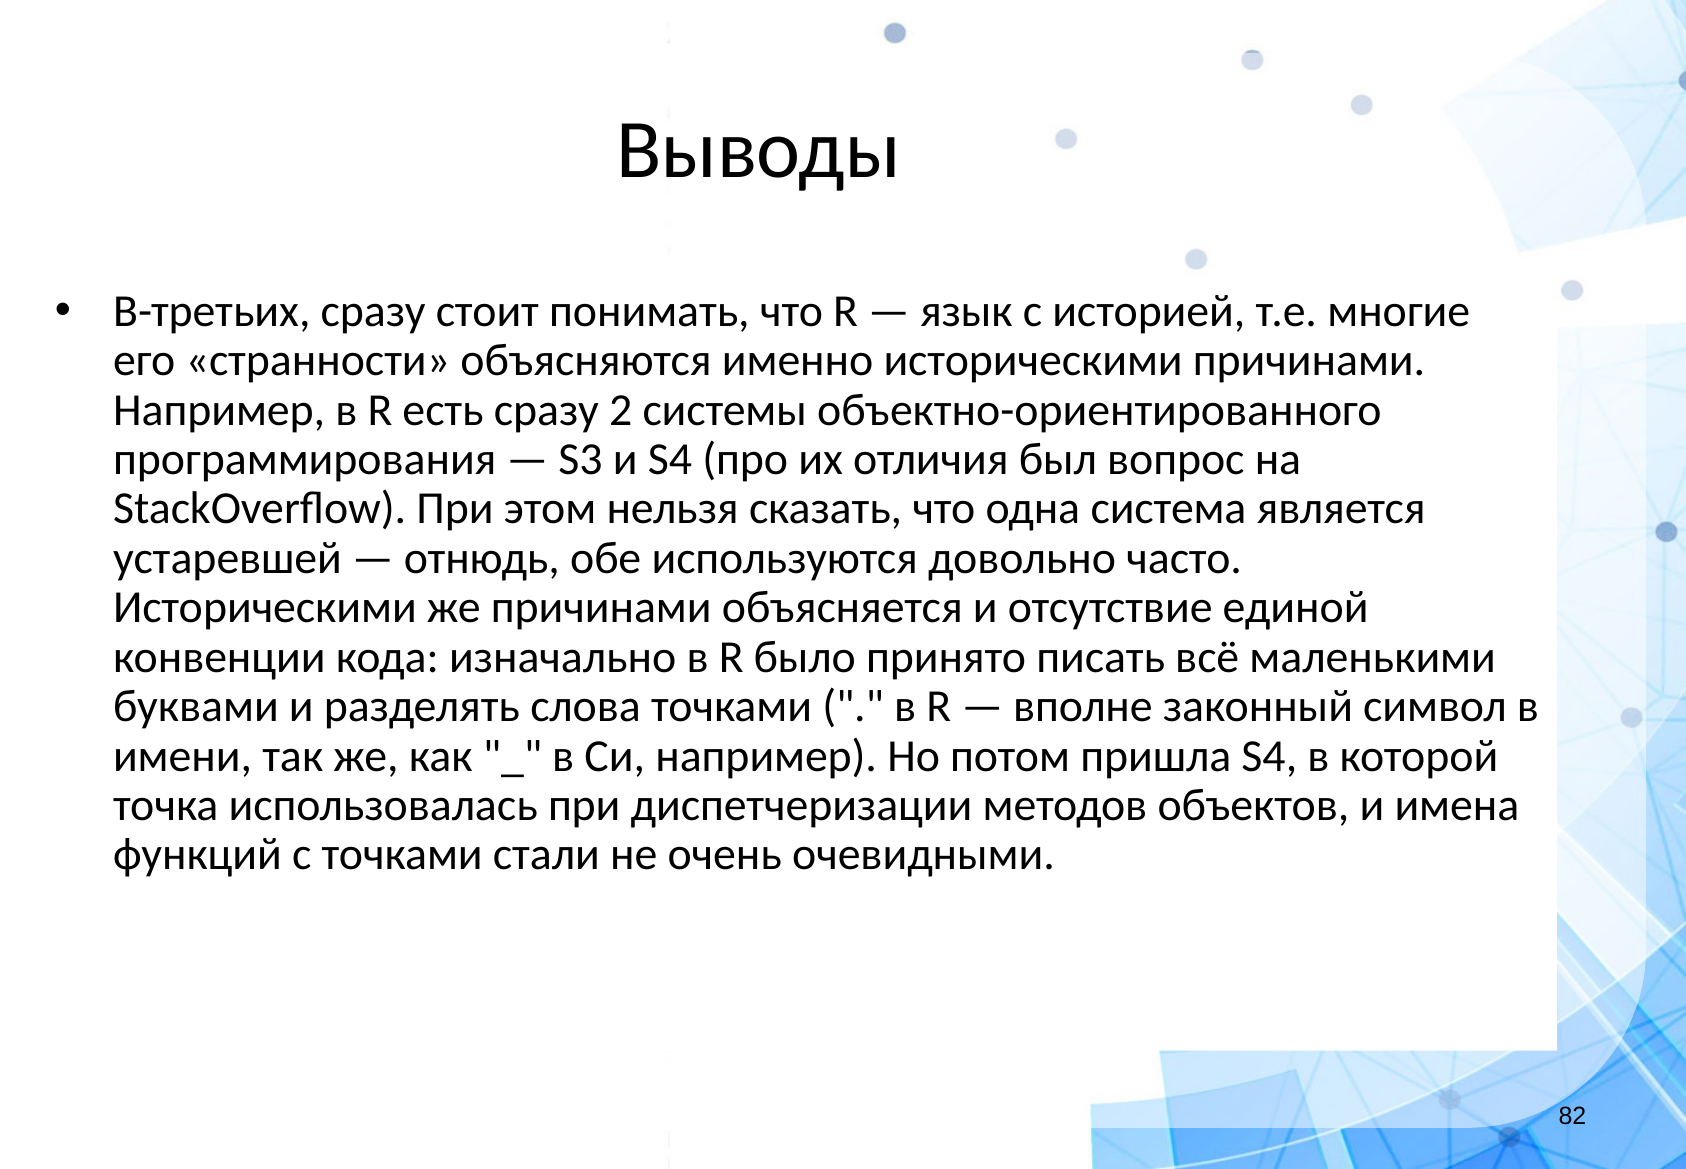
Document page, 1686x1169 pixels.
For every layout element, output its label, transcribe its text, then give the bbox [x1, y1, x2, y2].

text_box [39, 60, 1647, 1128]
text_box ‹#› [1468, 1083, 1602, 1146]
picture [0, 0, 1686, 1169]
title Выводы [0, 46, 1518, 242]
list В-третьих, сразу стоит понимать, что R — язык с историей, т.е. многие его «странности» объясняются именно историческими причинами. Например, в R есть сразу 2 системы объектно-ориентированного программирования — S3 и S4 (про их отличия был вопрос на StackOverflow). При этом нельзя сказать, что одна система является устаревшей — отнюдь, обе используются довольно часто. Историческими же причинами объясняется и отсутствие единой конвенции кода: изначально в R было принято писать всё маленькими буквами и разделять слова точками ("." в R — вполне законный символ в имени, так же, как "_" в Си, например). Но потом пришла S4, в которой точка использовалась при диспетчеризации методов объектов, и имена функций с точками стали не очень очевидными. [39, 279, 1557, 1051]
